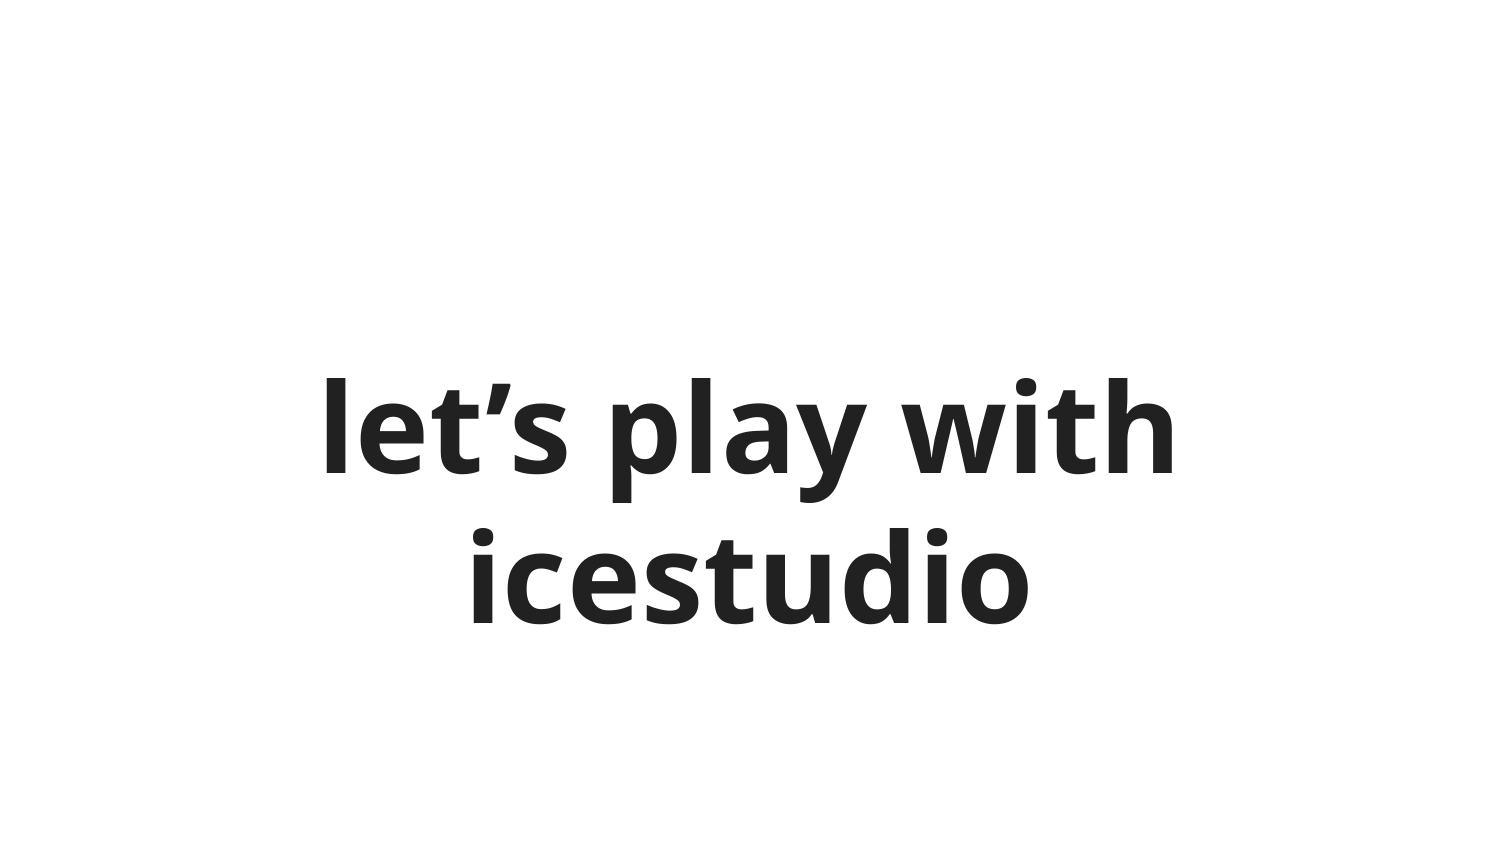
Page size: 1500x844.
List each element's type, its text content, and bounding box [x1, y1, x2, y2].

title let’s play with icestudio [51, 333, 1449, 511]
